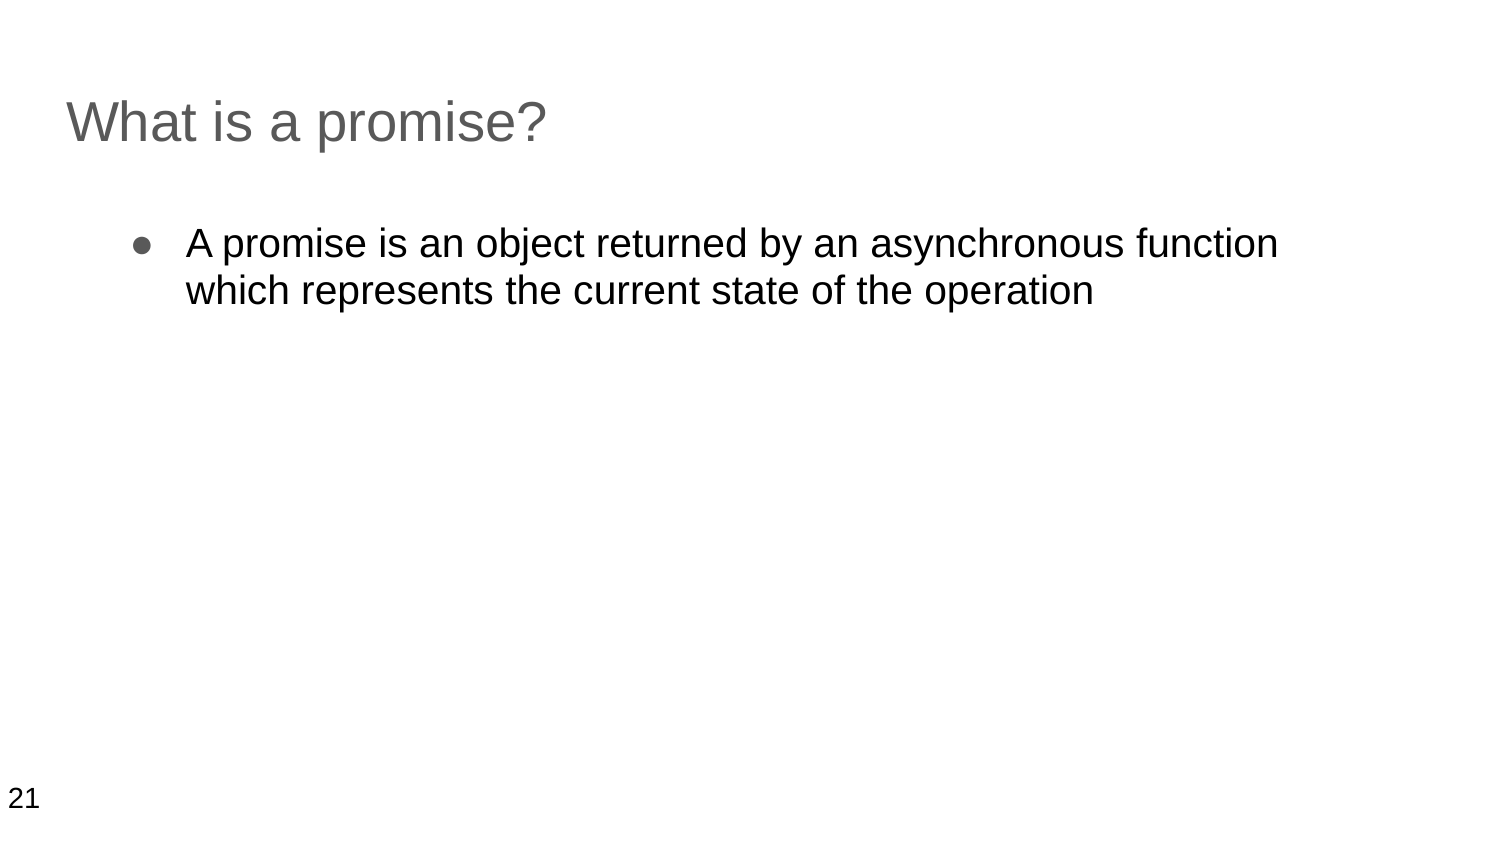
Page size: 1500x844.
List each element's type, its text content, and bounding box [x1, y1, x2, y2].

title What is a promise? [51, 75, 1449, 170]
text_box 21 [0, 771, 156, 822]
list A promise is an object returned by an asynchronous function which represents the current state of the operation [114, 205, 1327, 578]
